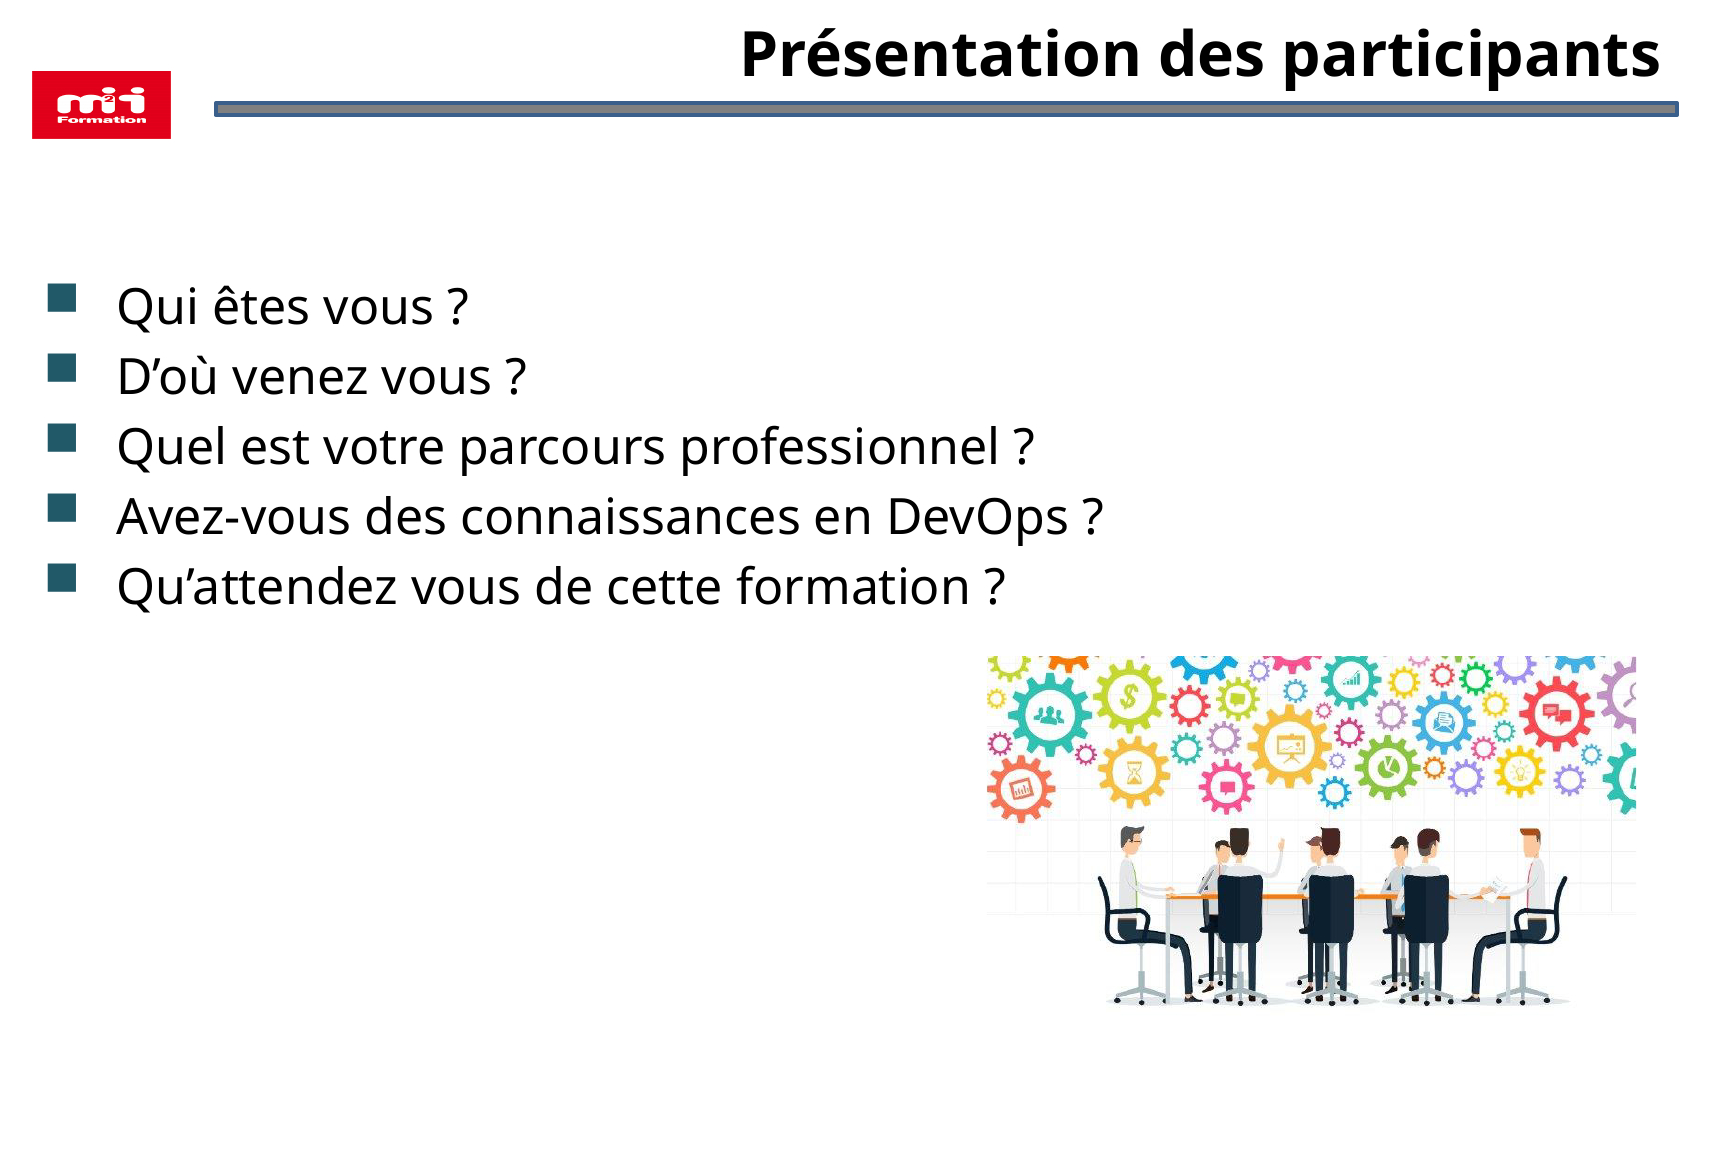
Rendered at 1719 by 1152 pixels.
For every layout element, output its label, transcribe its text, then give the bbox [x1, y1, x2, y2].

title Présentation des participants [130, 7, 1678, 91]
list Qui êtes vous ? D’où venez vous ? Quel est votre parcours professionnel ? Avez-vous des connaissances en DevOps ? Qu’attendez vous de cette formation ? [36, 268, 1682, 1079]
picture [32, 71, 171, 139]
picture [986, 656, 1637, 1030]
